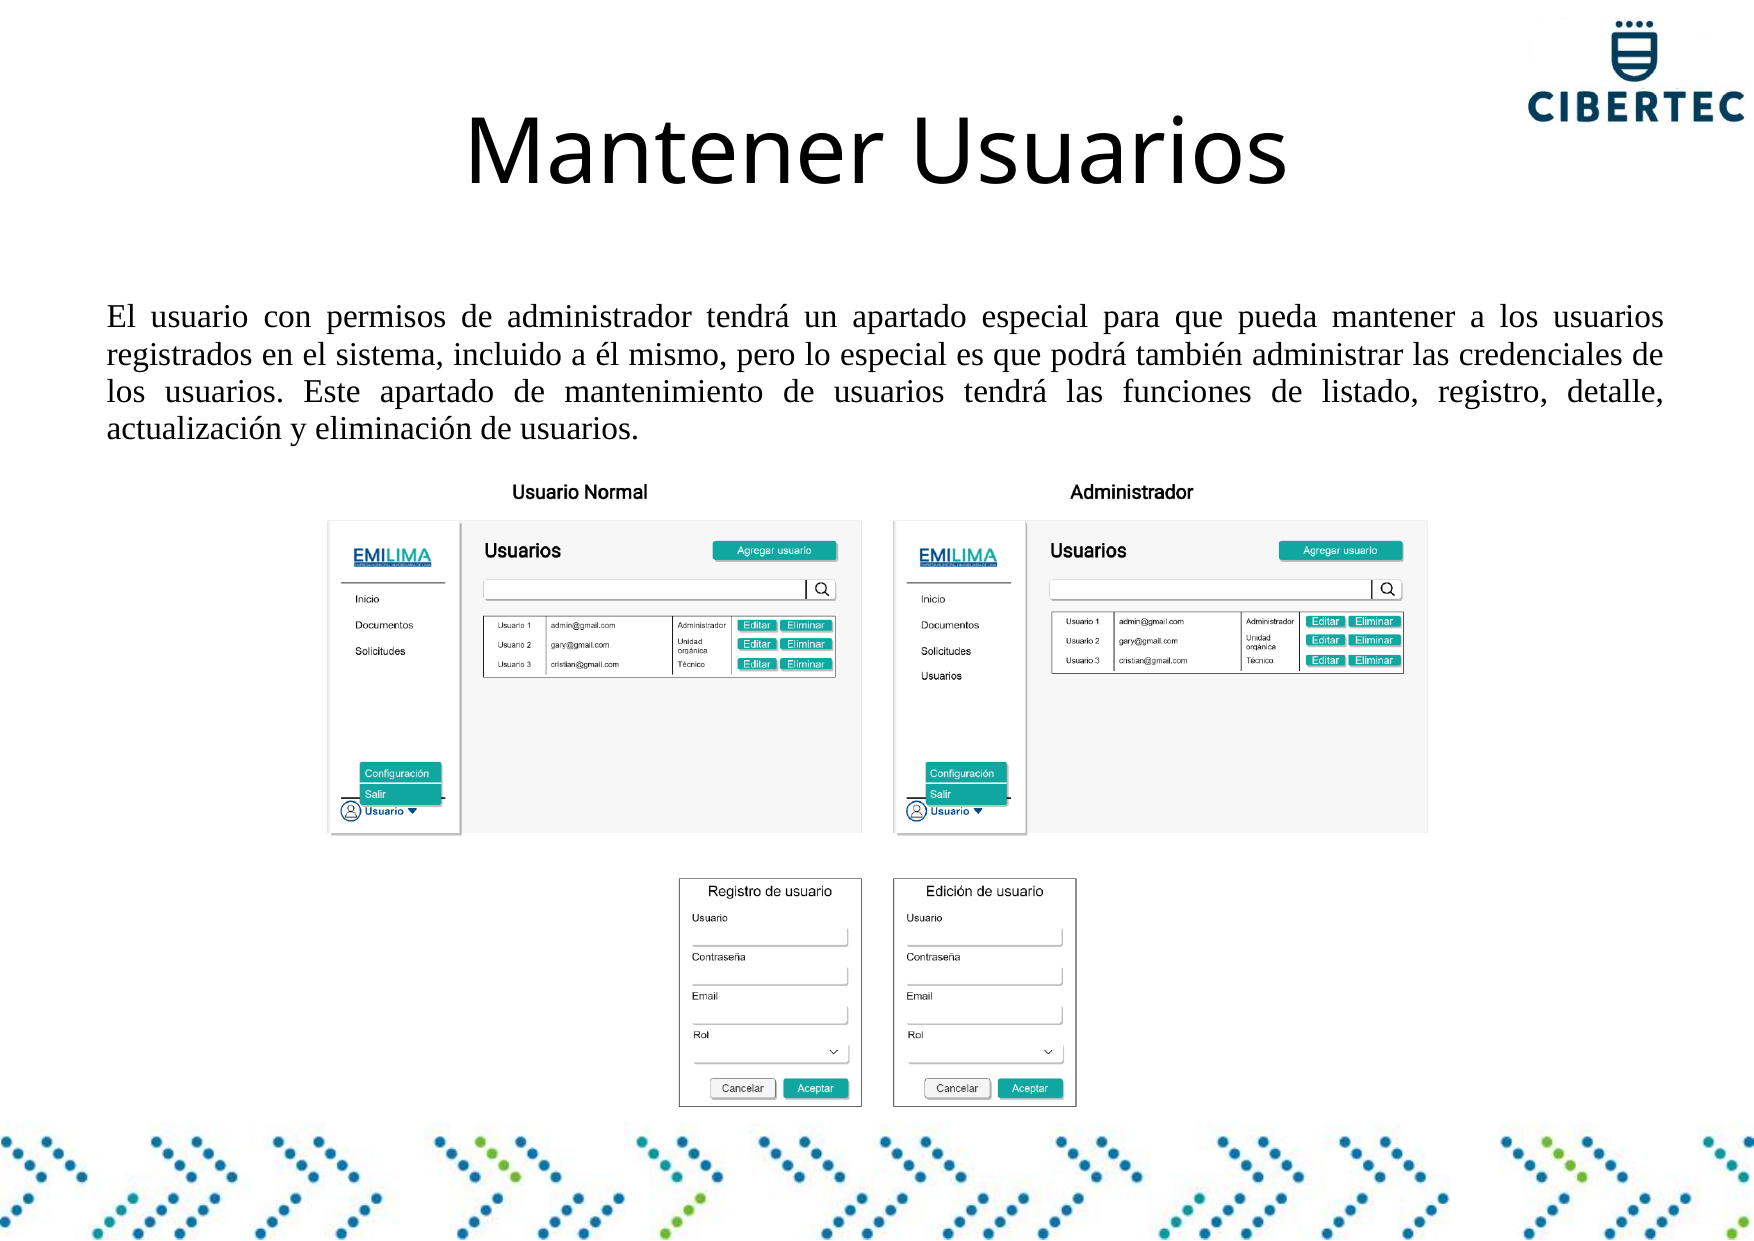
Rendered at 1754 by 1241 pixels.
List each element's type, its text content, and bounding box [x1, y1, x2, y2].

picture [0, 0, 1754, 1240]
list El usuario con permisos de administrador tendrá un apartado especial para que pueda mantener a los usuarios registrados en el sistema, incluido a él mismo, pero lo especial es que podrá también administrar las credenciales de los usuarios. Este apartado de mantenimiento de usuarios tendrá las funciones de listado, registro, detalle, actualización y eliminación de usuarios. [106, 256, 1668, 447]
title Mantener Usuarios [87, 49, 1667, 257]
